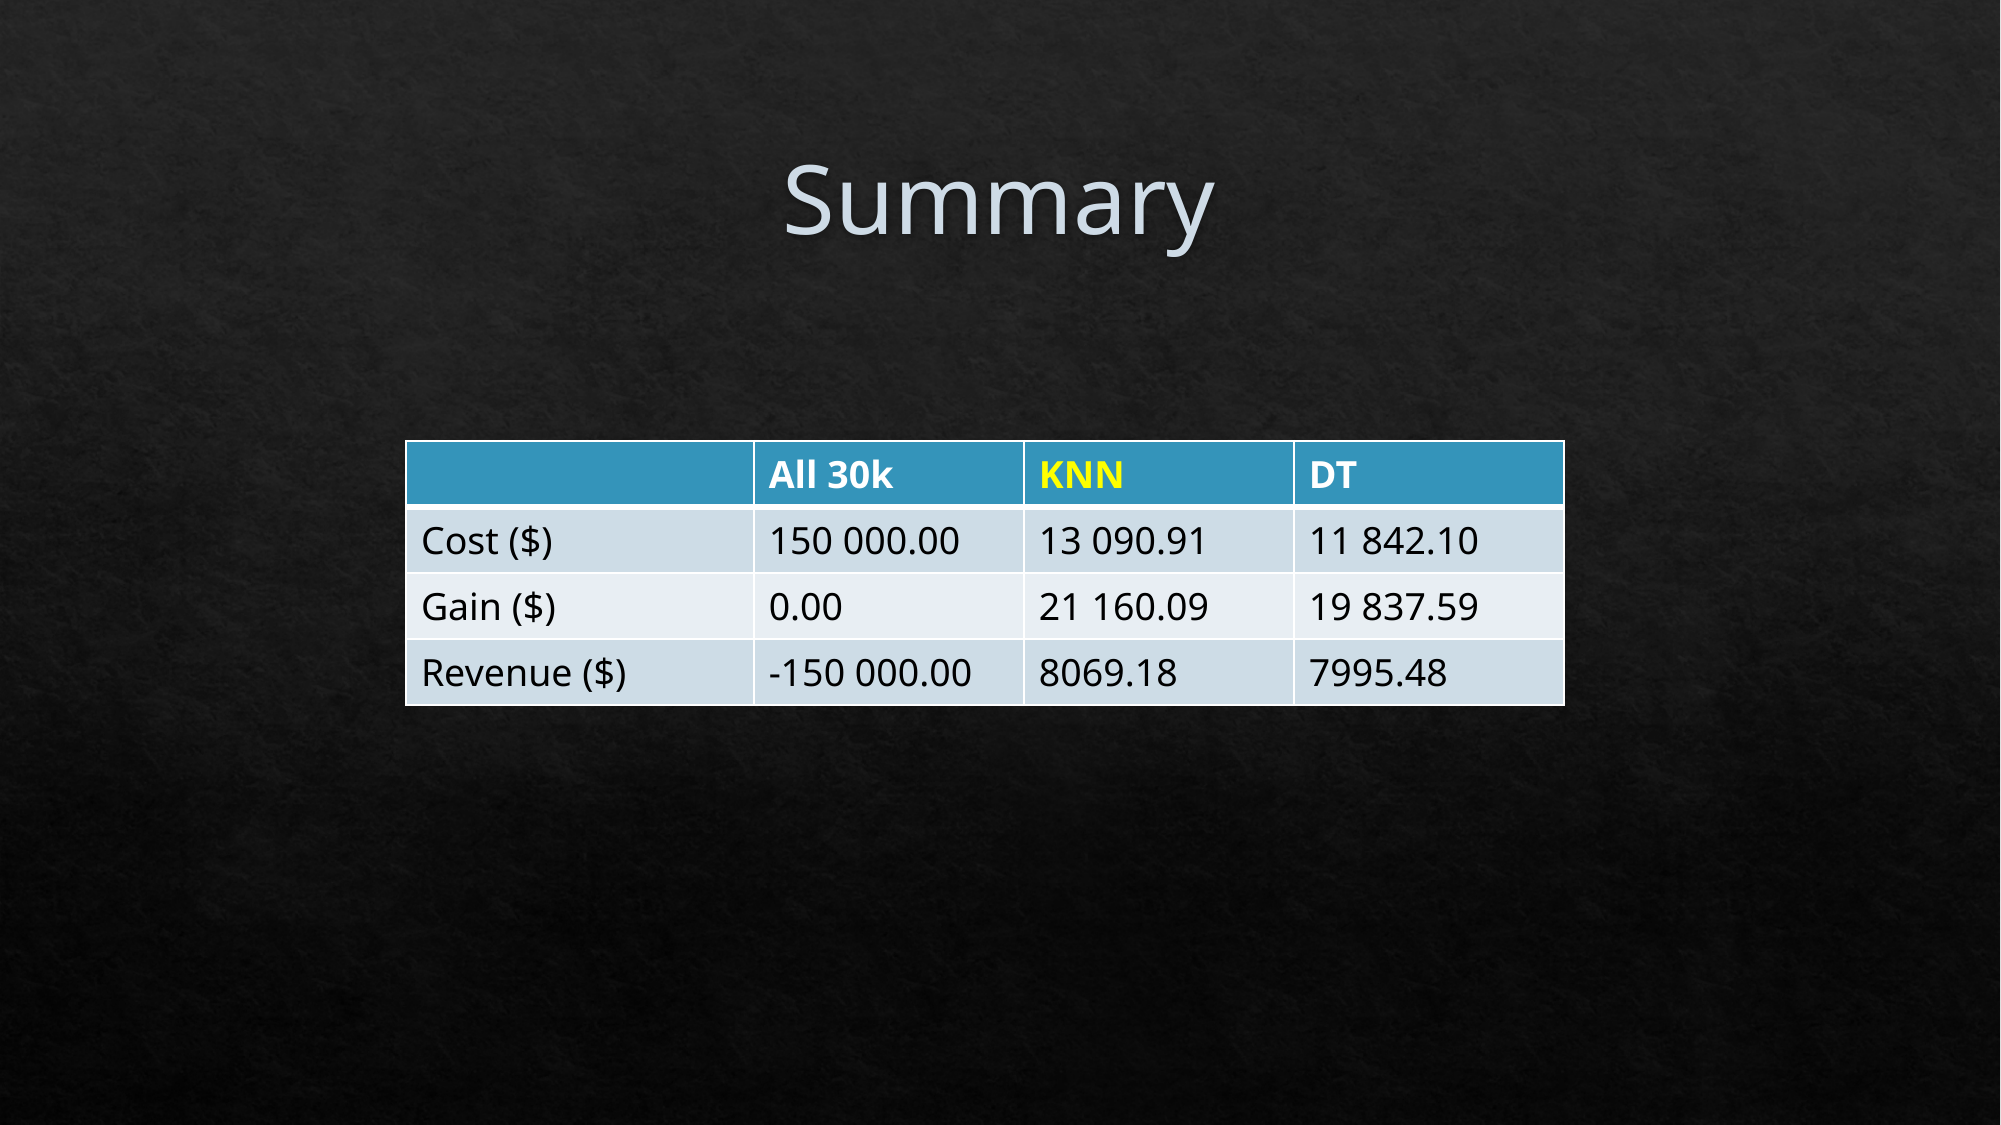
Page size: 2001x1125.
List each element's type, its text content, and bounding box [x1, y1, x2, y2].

table_cell 11 842.10 [1295, 510, 1563, 572]
table_cell 21 160.09 [1025, 574, 1293, 638]
table_header All 30k [755, 442, 1023, 504]
title Summary [149, 99, 1849, 307]
table_header DT [1295, 442, 1563, 504]
table_cell Gain ($) [407, 574, 753, 638]
table_cell 150 000.00 [755, 510, 1023, 572]
table_cell 0.00 [755, 574, 1023, 638]
table_header [407, 442, 753, 504]
table_cell Revenue ($) [407, 640, 753, 704]
table_cell 7995.48 [1295, 640, 1563, 704]
table_cell Cost ($) [407, 510, 753, 572]
table_cell 19 837.59 [1295, 574, 1563, 638]
table_cell 13 090.91 [1025, 510, 1293, 572]
table_cell 8069.18 [1025, 640, 1293, 704]
table_header KNN [1025, 442, 1293, 504]
table_cell -150 000.00 [755, 640, 1023, 704]
